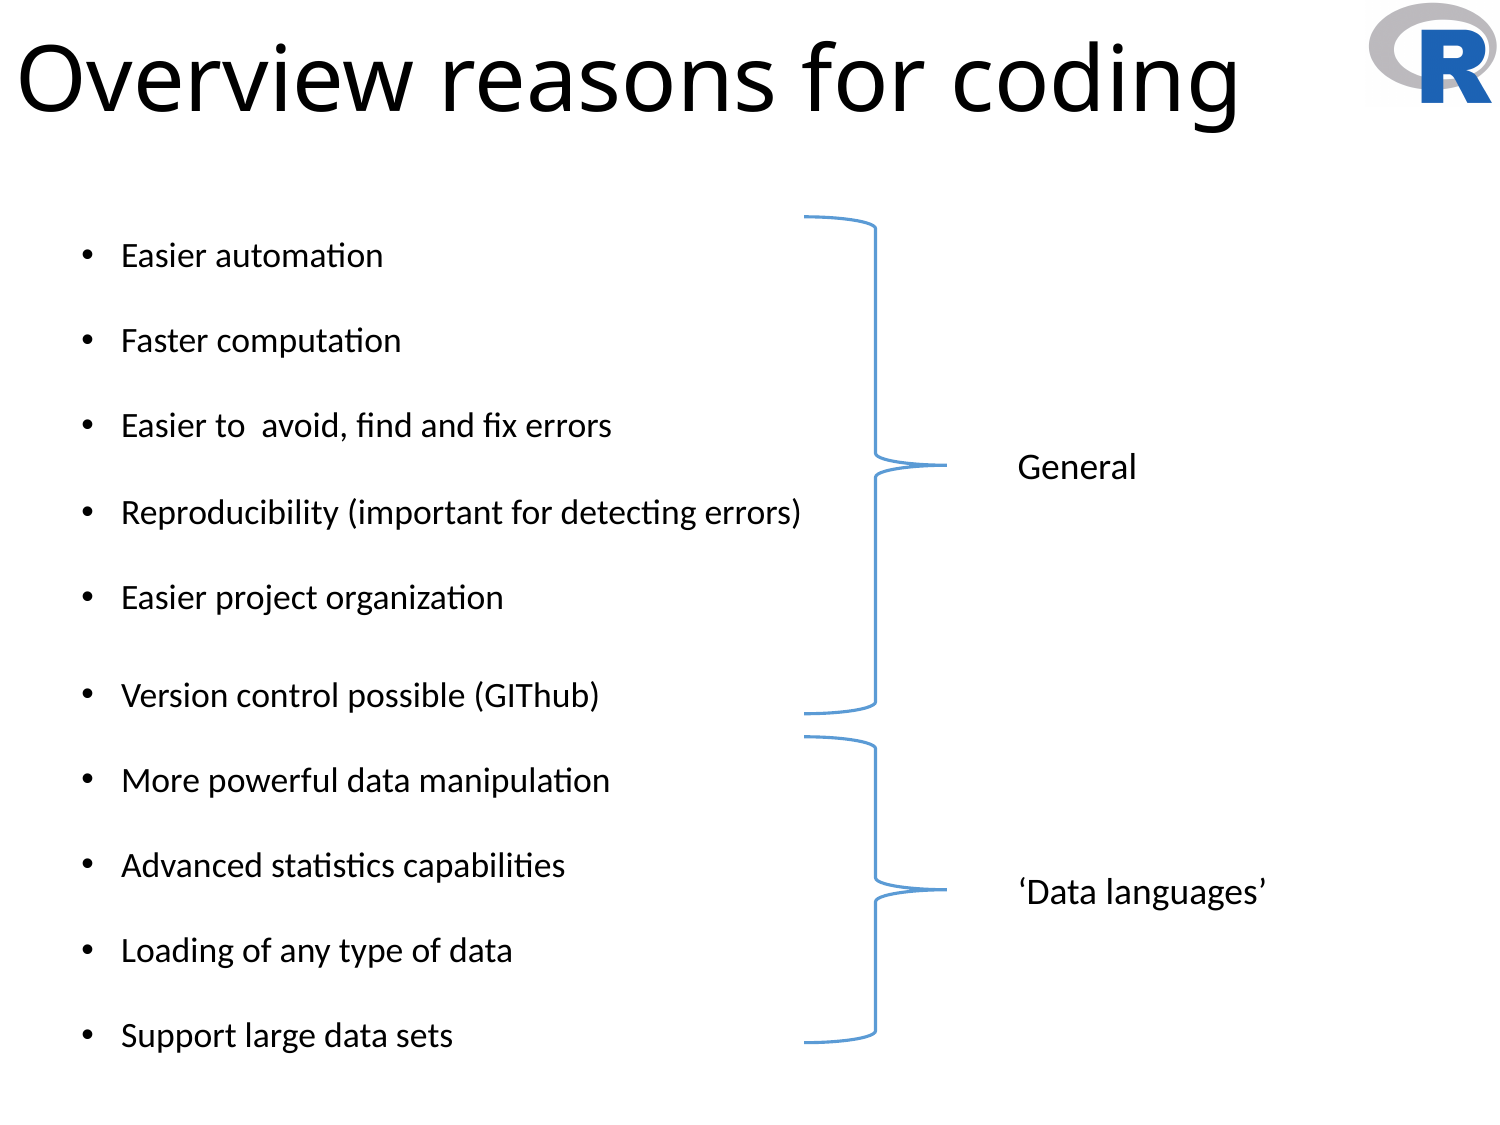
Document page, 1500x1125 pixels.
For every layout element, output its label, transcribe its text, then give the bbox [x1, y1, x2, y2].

text_box [804, 736, 947, 1044]
picture [1365, 0, 1500, 107]
text_box General [1002, 435, 1325, 495]
title Overview reasons for coding [0, 0, 1500, 164]
text_box [804, 216, 947, 715]
list Easier automation Faster computation Easier to avoid, find and fix errors Reproducibility (important for detecting errors) Easier project organization Version control possible (GIThub) More powerful data manipulation Advanced statistics capabilities Loading of any type of data Support large data sets [66, 180, 1500, 1070]
text_box ‘Data languages’ [1002, 859, 1325, 920]
